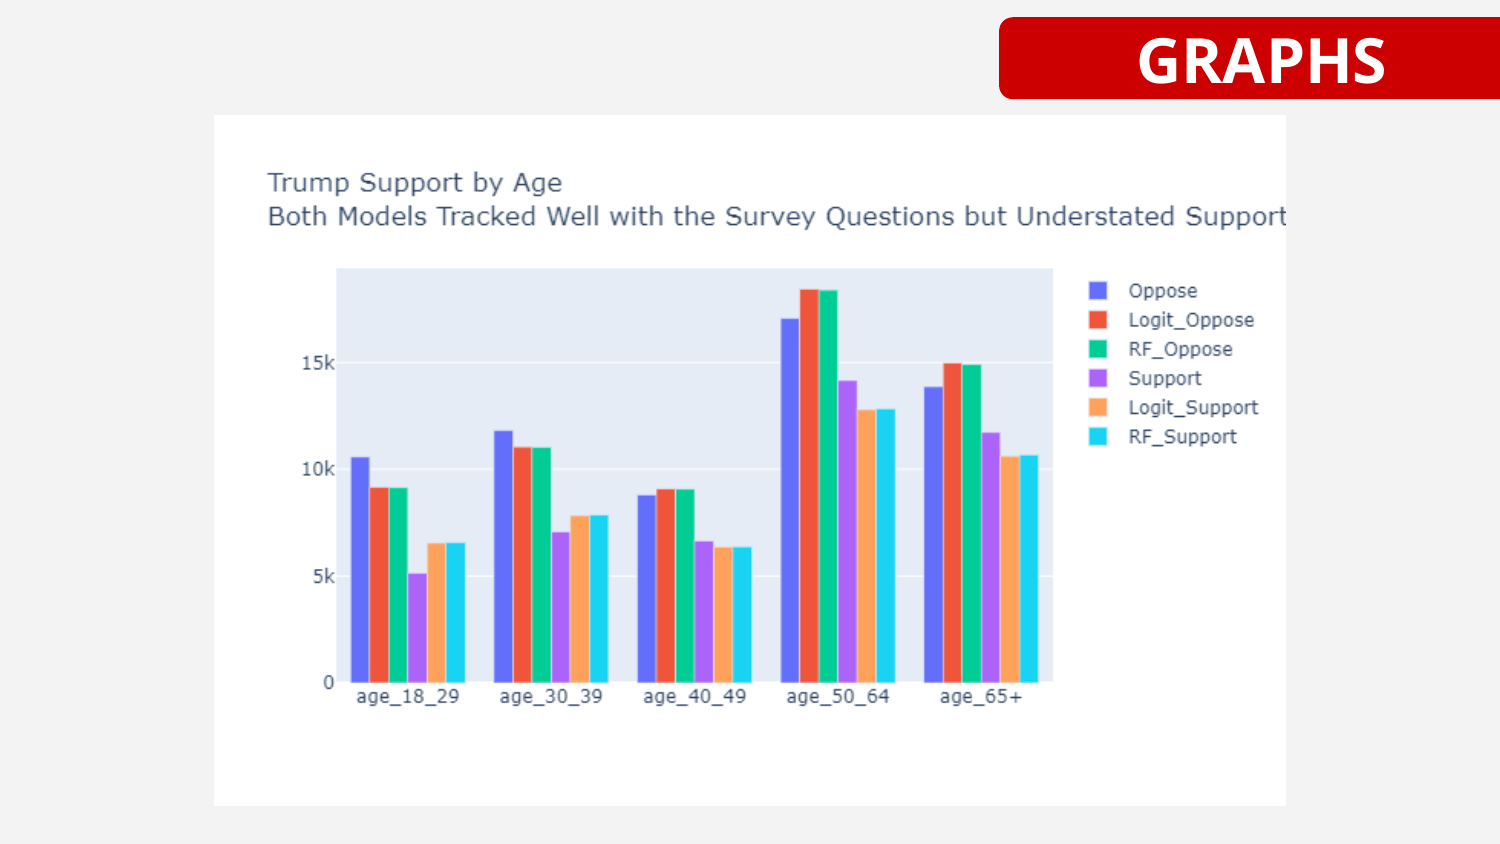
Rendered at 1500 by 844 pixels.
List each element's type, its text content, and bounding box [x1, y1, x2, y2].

text_box GRAPHS [999, 17, 1500, 100]
picture [213, 114, 1287, 807]
